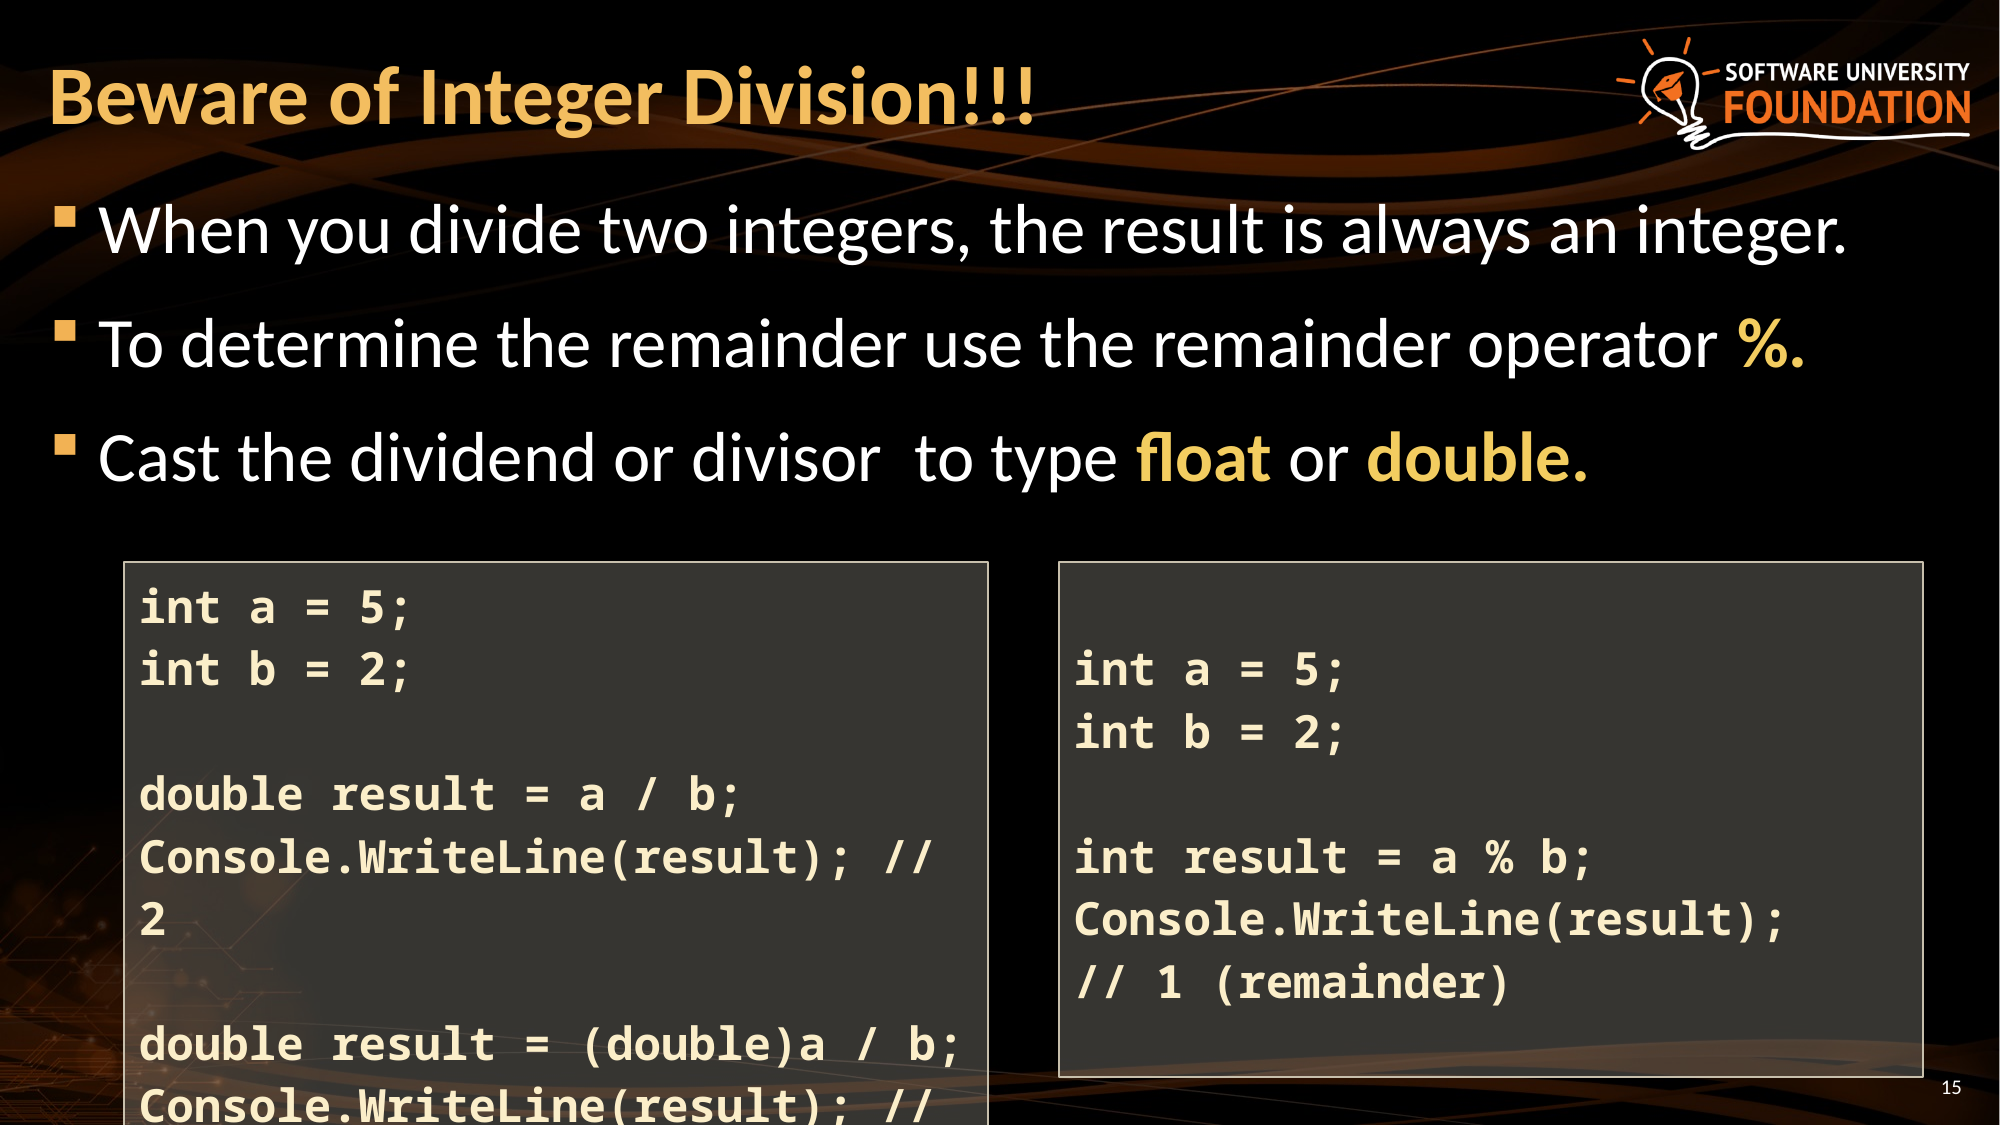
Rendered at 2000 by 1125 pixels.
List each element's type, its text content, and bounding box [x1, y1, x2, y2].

slide_number 15 [1897, 1070, 1968, 1103]
picture [0, 0, 2000, 1125]
list When you divide two integers, the result is always an integer. To determine the remainder use the remainder operator %. Cast the dividend or divisor to type float or double. [31, 172, 1968, 539]
text_box int a = 5; int b = 2; double result = a / b; Console.WriteLine(result); // 2 double result = (double)a / b; Console.WriteLine(result); // 2.5 [124, 562, 988, 1125]
text_box int a = 5; int b = 2; int result = a % b; Console.WriteLine(result); // 1 (remainder) [1058, 562, 1923, 1077]
title Beware of Integer Division!!! [30, 6, 1602, 189]
